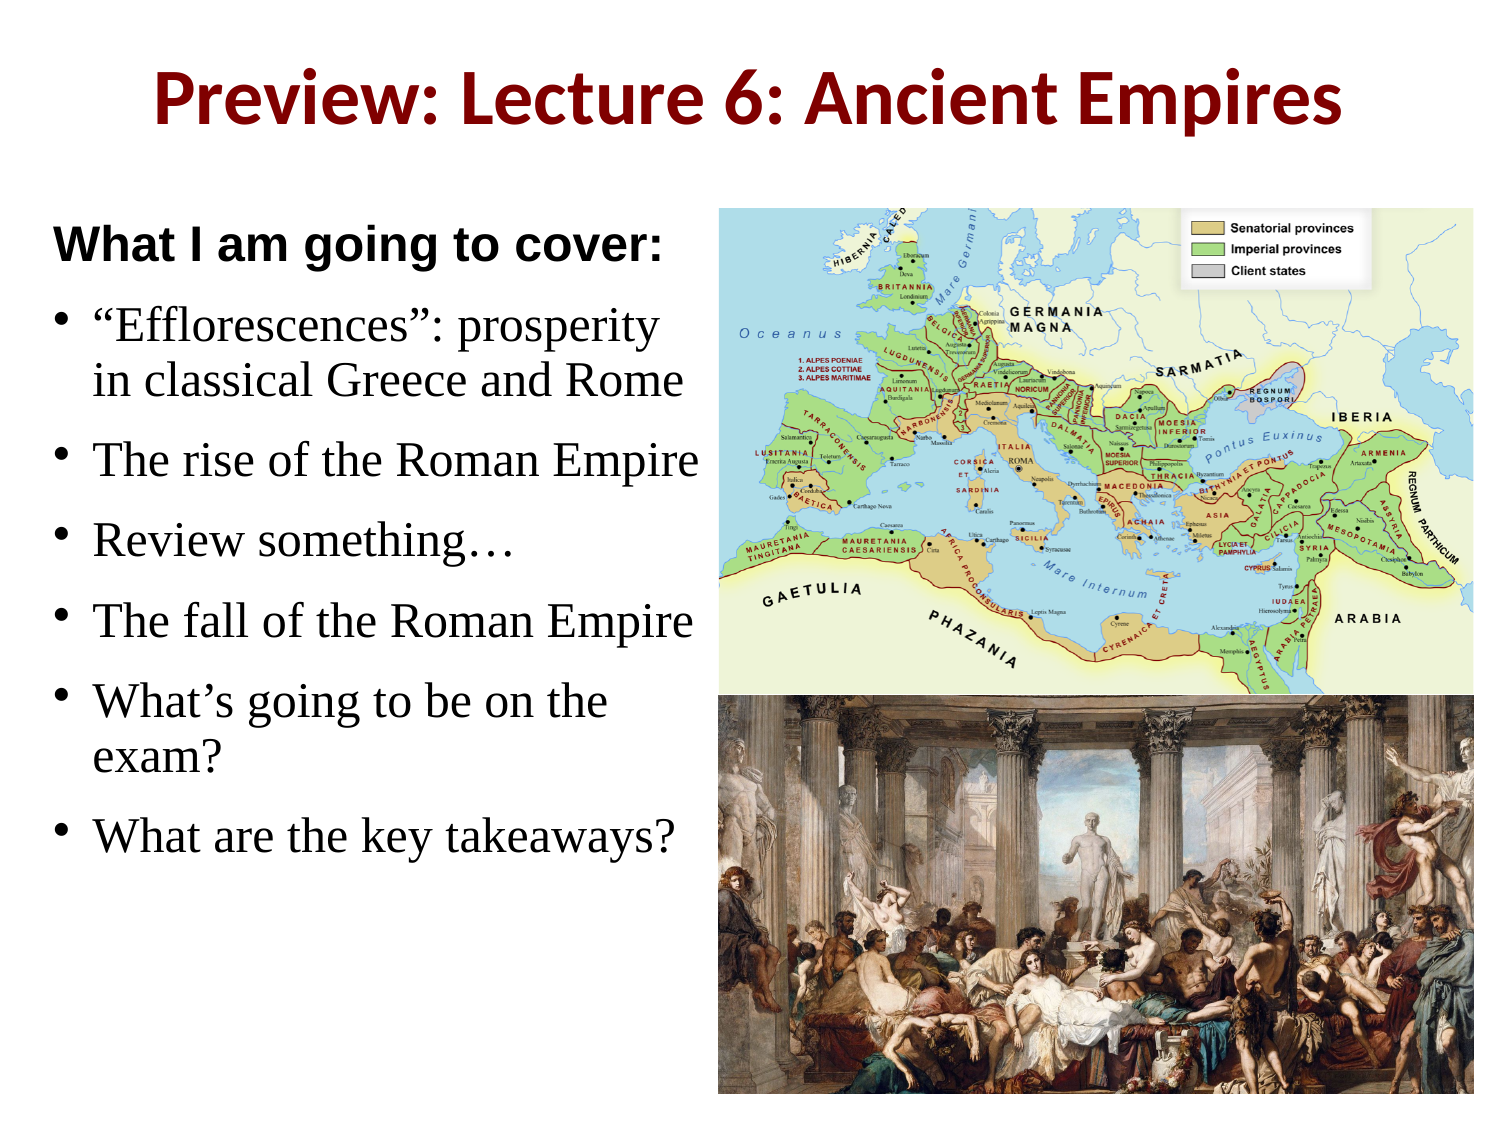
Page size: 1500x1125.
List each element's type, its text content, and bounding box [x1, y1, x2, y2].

picture [718, 208, 1474, 694]
title Preview: Lecture 6: Ancient Empires [44, 0, 1453, 208]
picture [718, 695, 1474, 1095]
list What I am going to cover: “Efflorescences”: prosperity in classical Greece and Rome The rise of the Roman Empire Review something… The fall of the Roman Empire What’s going to be on the exam? What are the key takeaways? [44, 207, 720, 1080]
